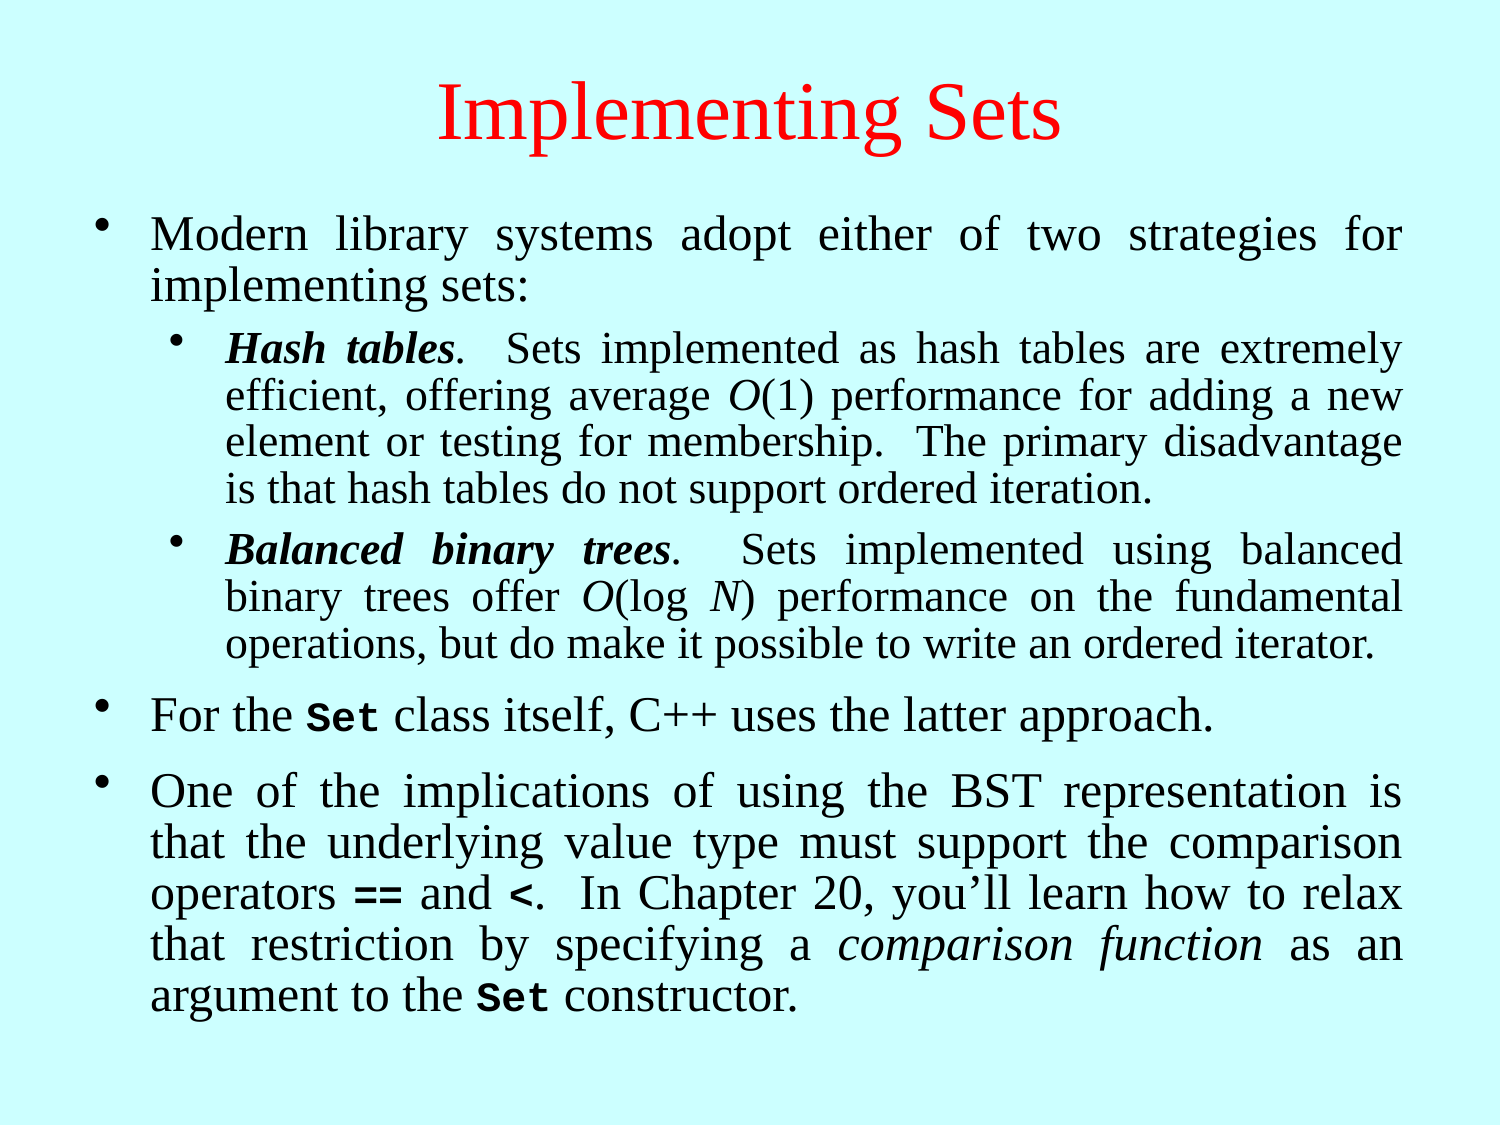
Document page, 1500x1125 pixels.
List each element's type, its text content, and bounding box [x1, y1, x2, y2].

text_box Modern library systems adopt either of two strategies for implementing sets: Hash tables. Sets implemented as hash tables are extremely efficient, offering average O(1) performance for adding a new element or testing for membership. The primary disadvantage is that hash tables do not support ordered iteration. Balanced binary trees. Sets implemented using balanced binary trees offer O(log N) performance on the fundamental operations, but do make it possible to write an ordered iterator. For the Set class itself, C++ uses the latter approach. One of the implications of using the BST representation is that the underlying value type must support the comparison operators == and <. In Chapter 20, you’ll learn how to relax that restriction by specifying a comparison function as an argument to the Set constructor. [79, 202, 1419, 1075]
title Implementing Sets [0, 12, 1500, 201]
